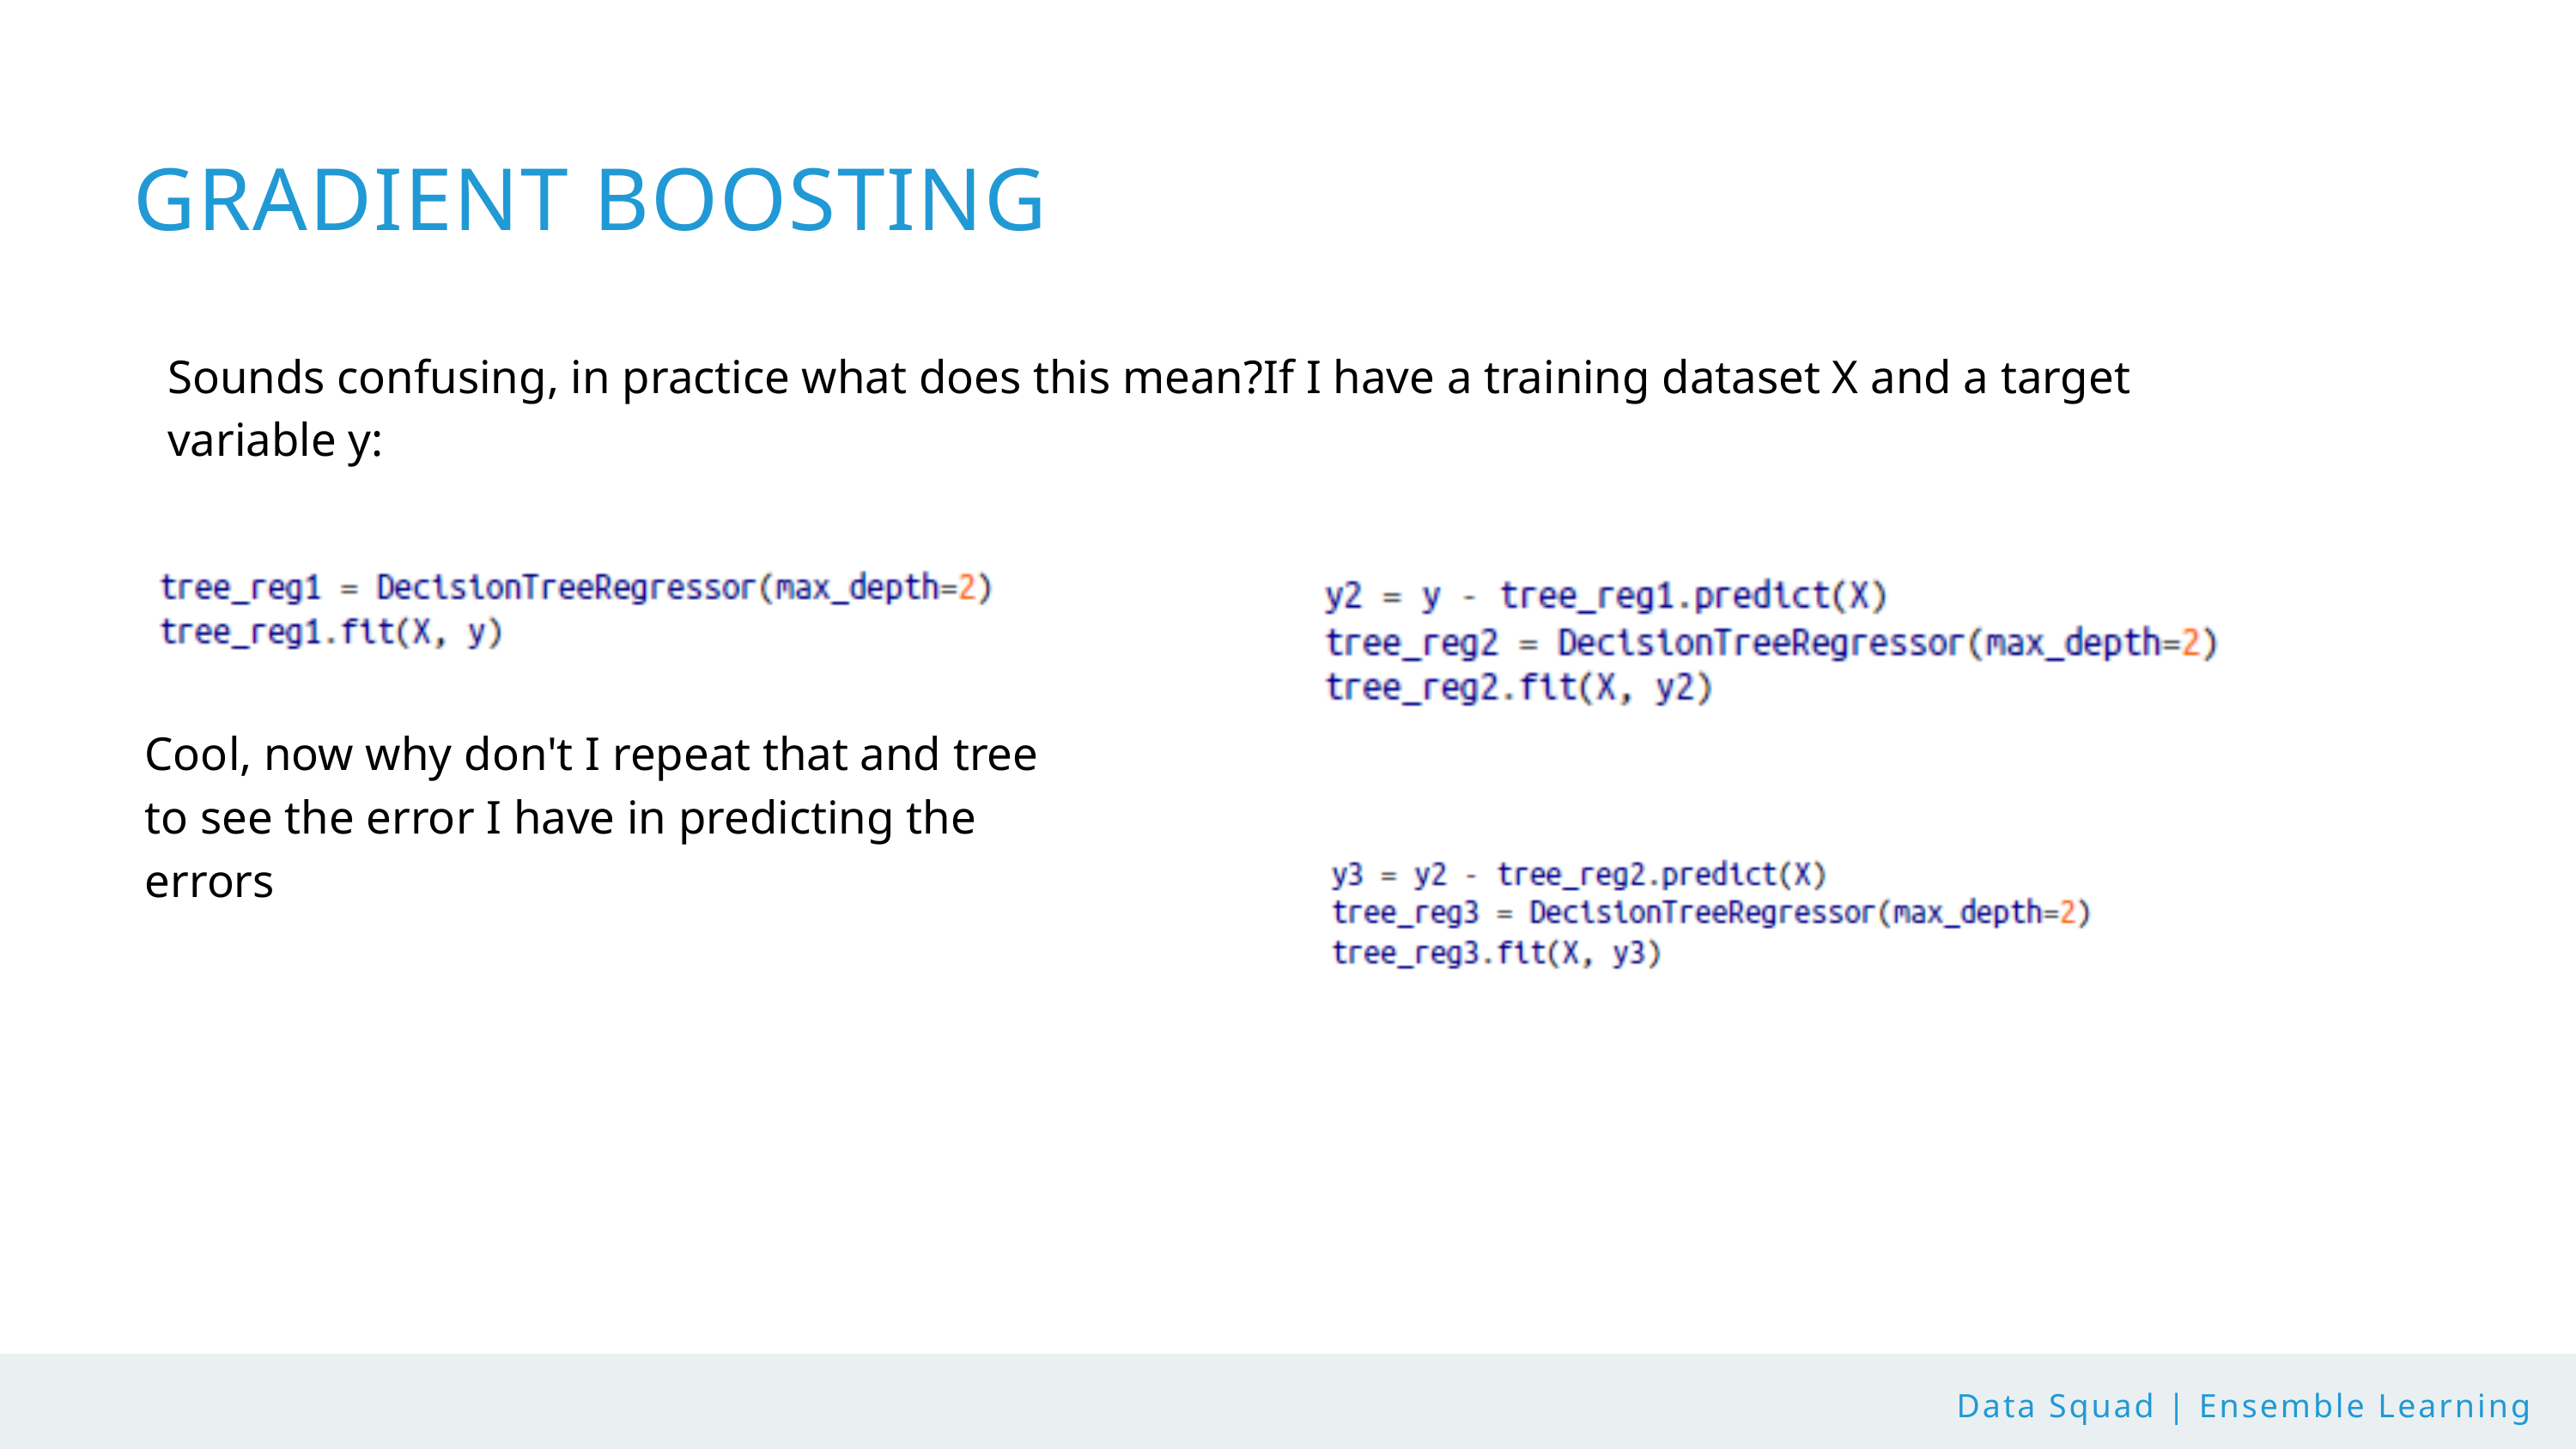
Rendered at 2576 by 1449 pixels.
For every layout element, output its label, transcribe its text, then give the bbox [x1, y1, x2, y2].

text_box Sounds confusing, in practice what does this mean?If I have a training dataset X and a target variable y: [167, 338, 2288, 530]
text_box [1308, 846, 2134, 979]
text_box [0, 1353, 2576, 1449]
text_box [1287, 553, 2275, 733]
text_box Cool, now why don't I repeat that and tree to see the error I have in predicting the errors [144, 716, 1090, 906]
text_box GRADIENT BOOSTING [133, 144, 2539, 248]
text_box [144, 553, 1031, 661]
